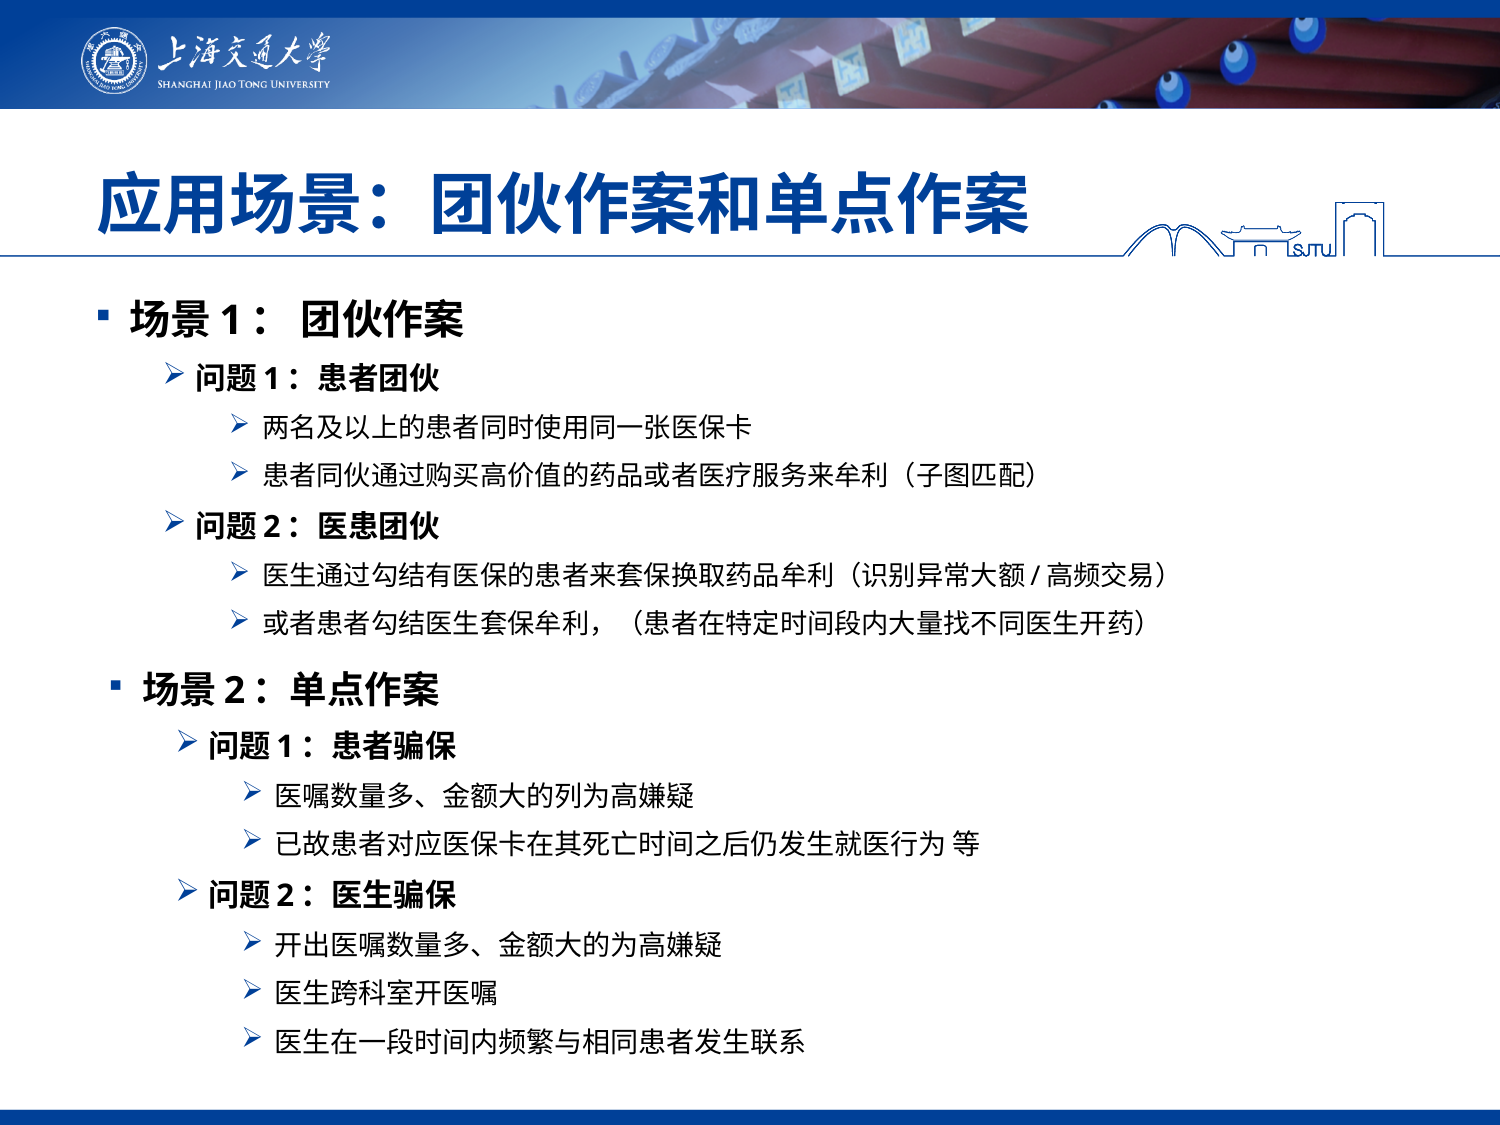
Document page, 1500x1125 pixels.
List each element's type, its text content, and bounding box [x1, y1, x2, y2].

text_box 场景2：单点作案 问题1：患者骗保 医嘱数量多、金额大的列为高嫌疑 已故患者对应医保卡在其死亡时间之后仍发生就医行为 等 问题2：医生骗保 开出医嘱数量多、金额大的为高嫌疑 医生跨科室开医嘱 医生在一段时间内频繁与相同患者发生联系 [94, 649, 1468, 1069]
picture [0, 18, 1500, 109]
title 应用场景：团伙作案和单点作案 [81, 159, 1455, 254]
list 场景1： 团伙作案 问题1：患者团伙 两名及以上的患者同时使用同一张医保卡 患者同伙通过购买高价值的药品或者医疗服务来牟利（子图匹配） 问题2：医患团伙 医生通过勾结有医保的患者来套保换取药品牟利（识别异常大额/高频交易） 或者患者勾结医生套保牟利，（患者在特定时间段内大量找不同医生开药） [81, 276, 1375, 650]
